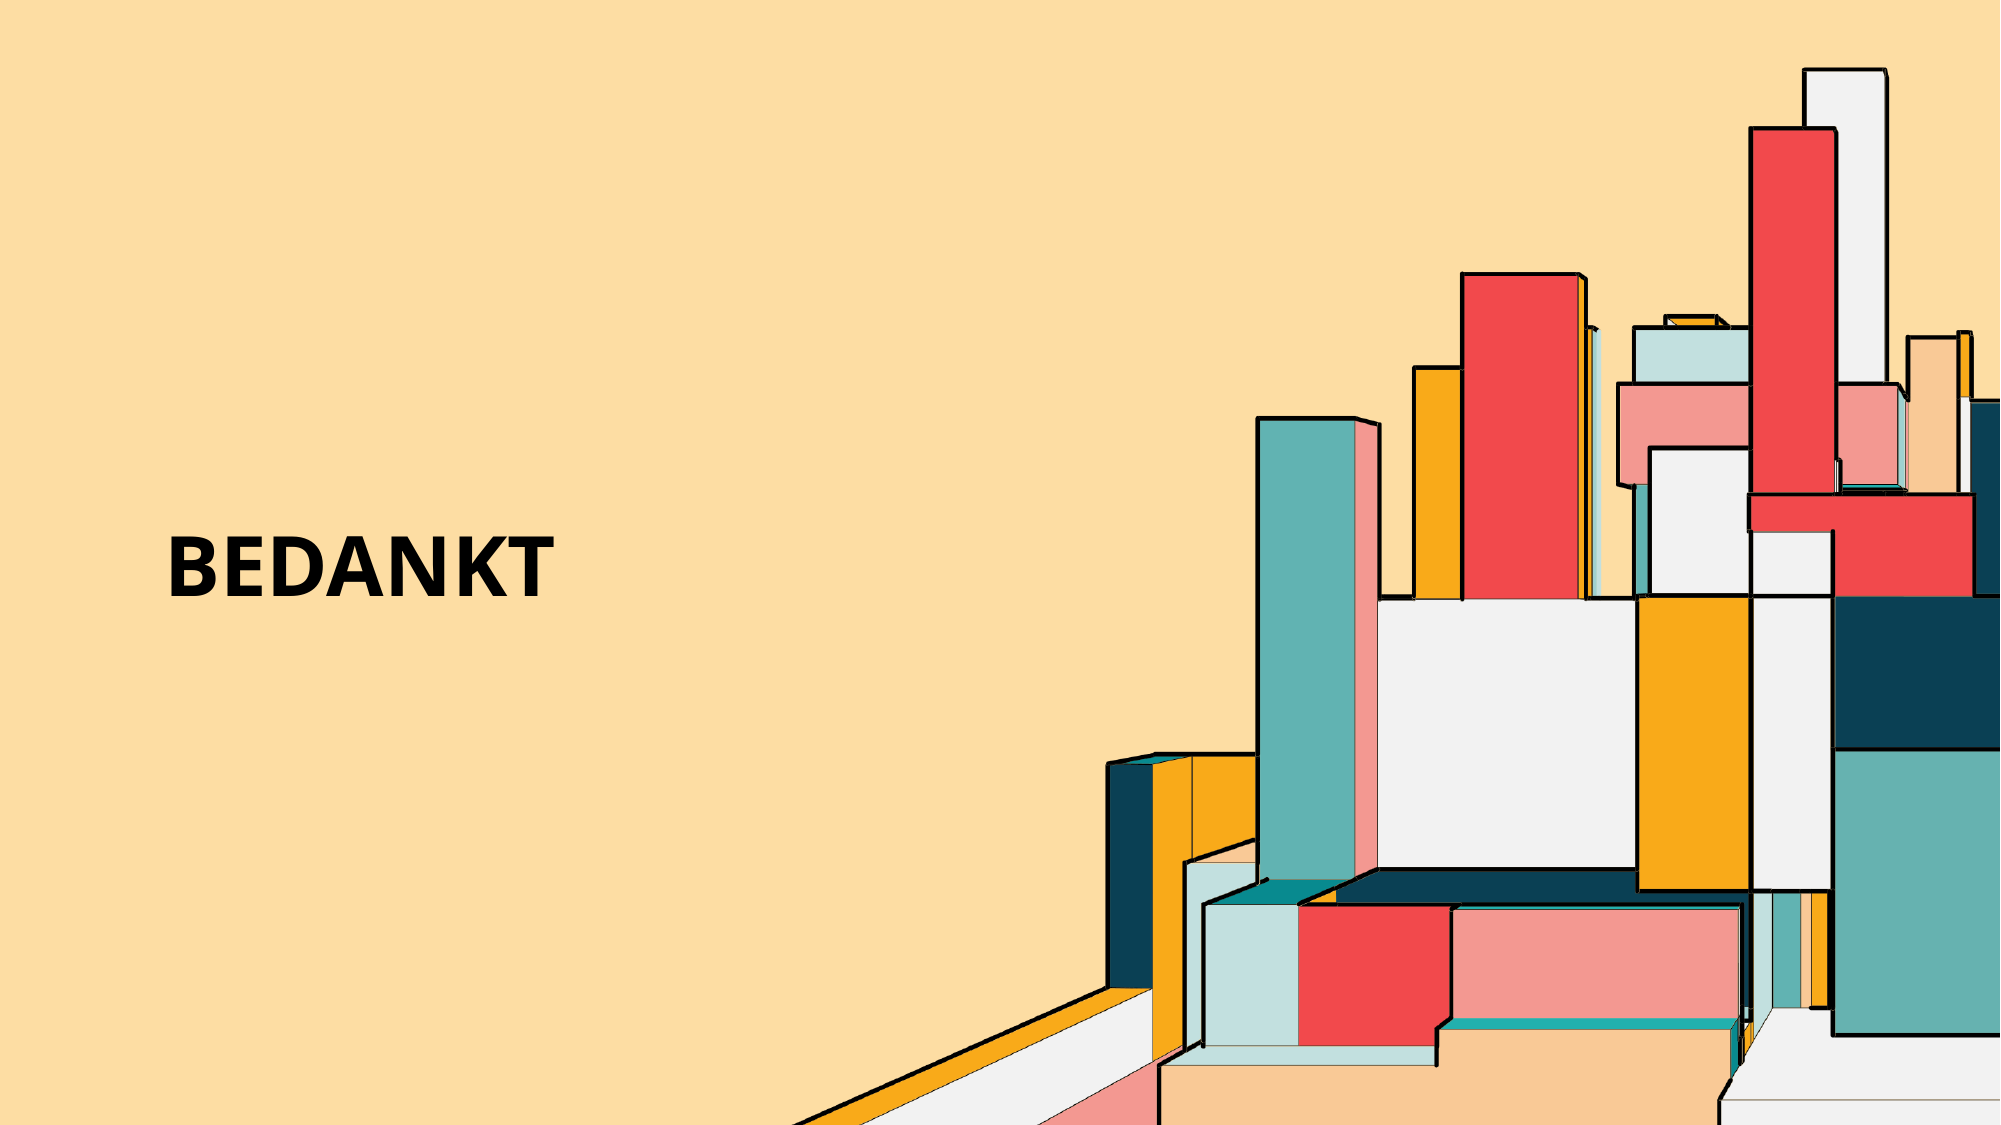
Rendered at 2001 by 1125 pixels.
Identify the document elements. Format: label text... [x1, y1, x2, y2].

picture [734, 66, 2000, 1125]
title Bedankt [149, 82, 1097, 622]
